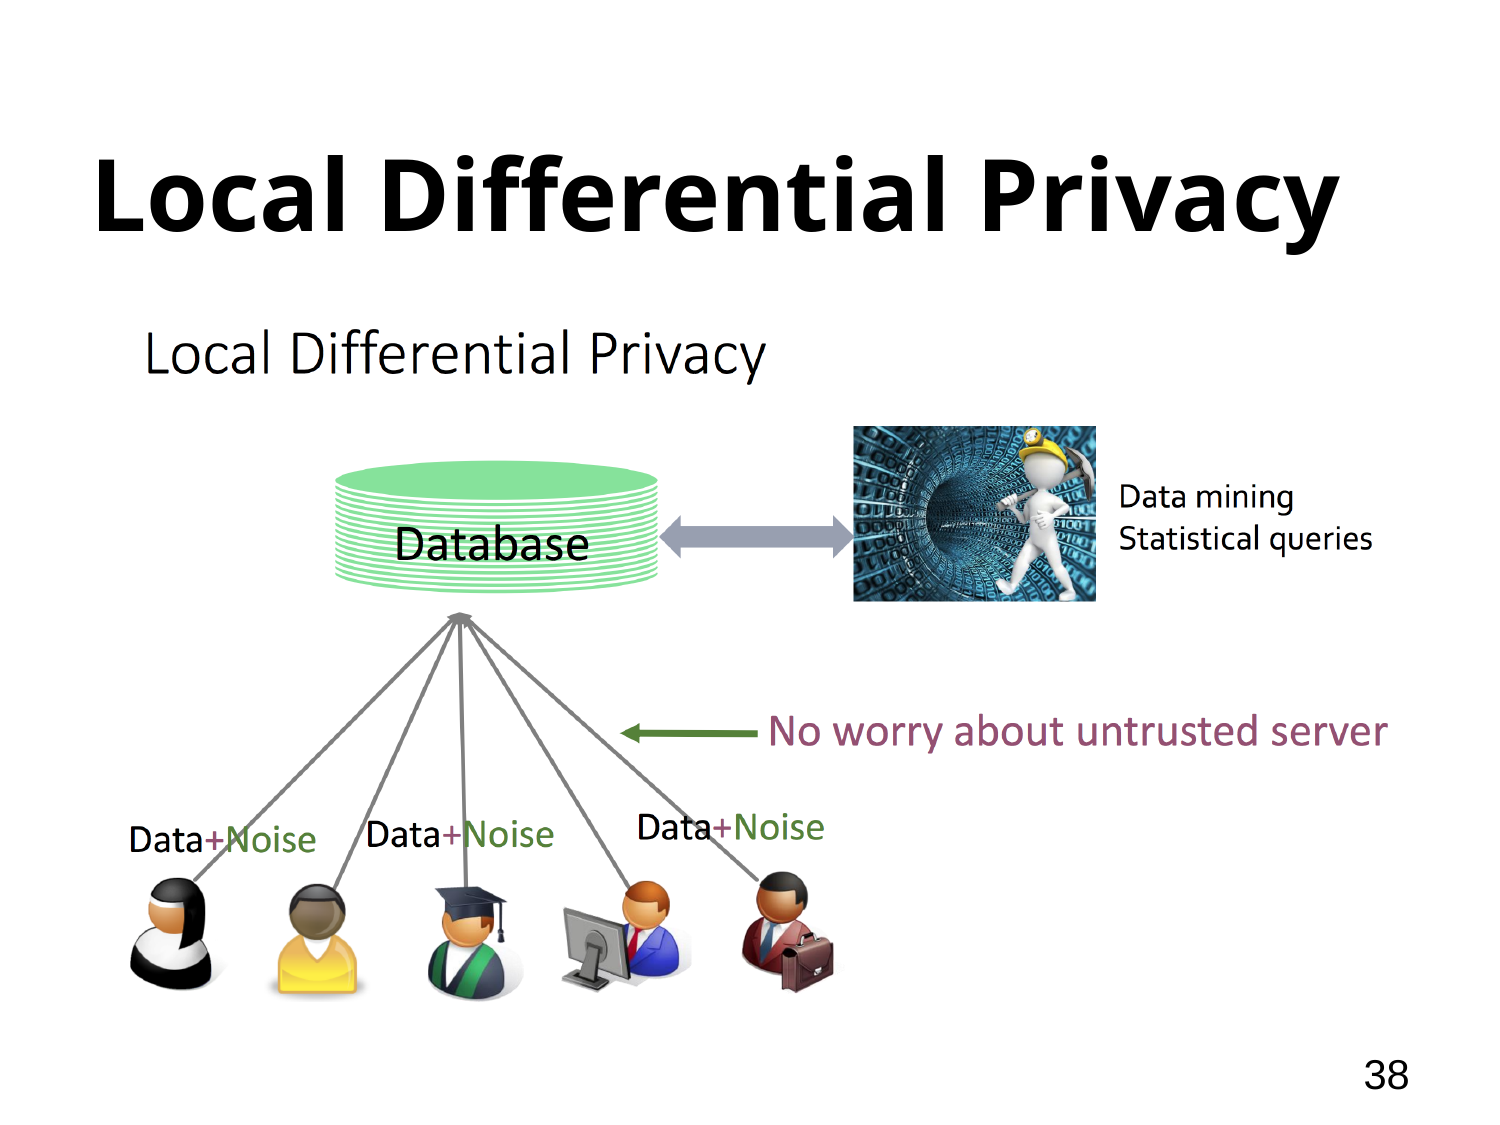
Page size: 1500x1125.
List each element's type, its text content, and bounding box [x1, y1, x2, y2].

slide_number 38 [1074, 1042, 1425, 1103]
title Local Differential Privacy [74, 97, 1426, 286]
picture [91, 318, 1409, 1010]
